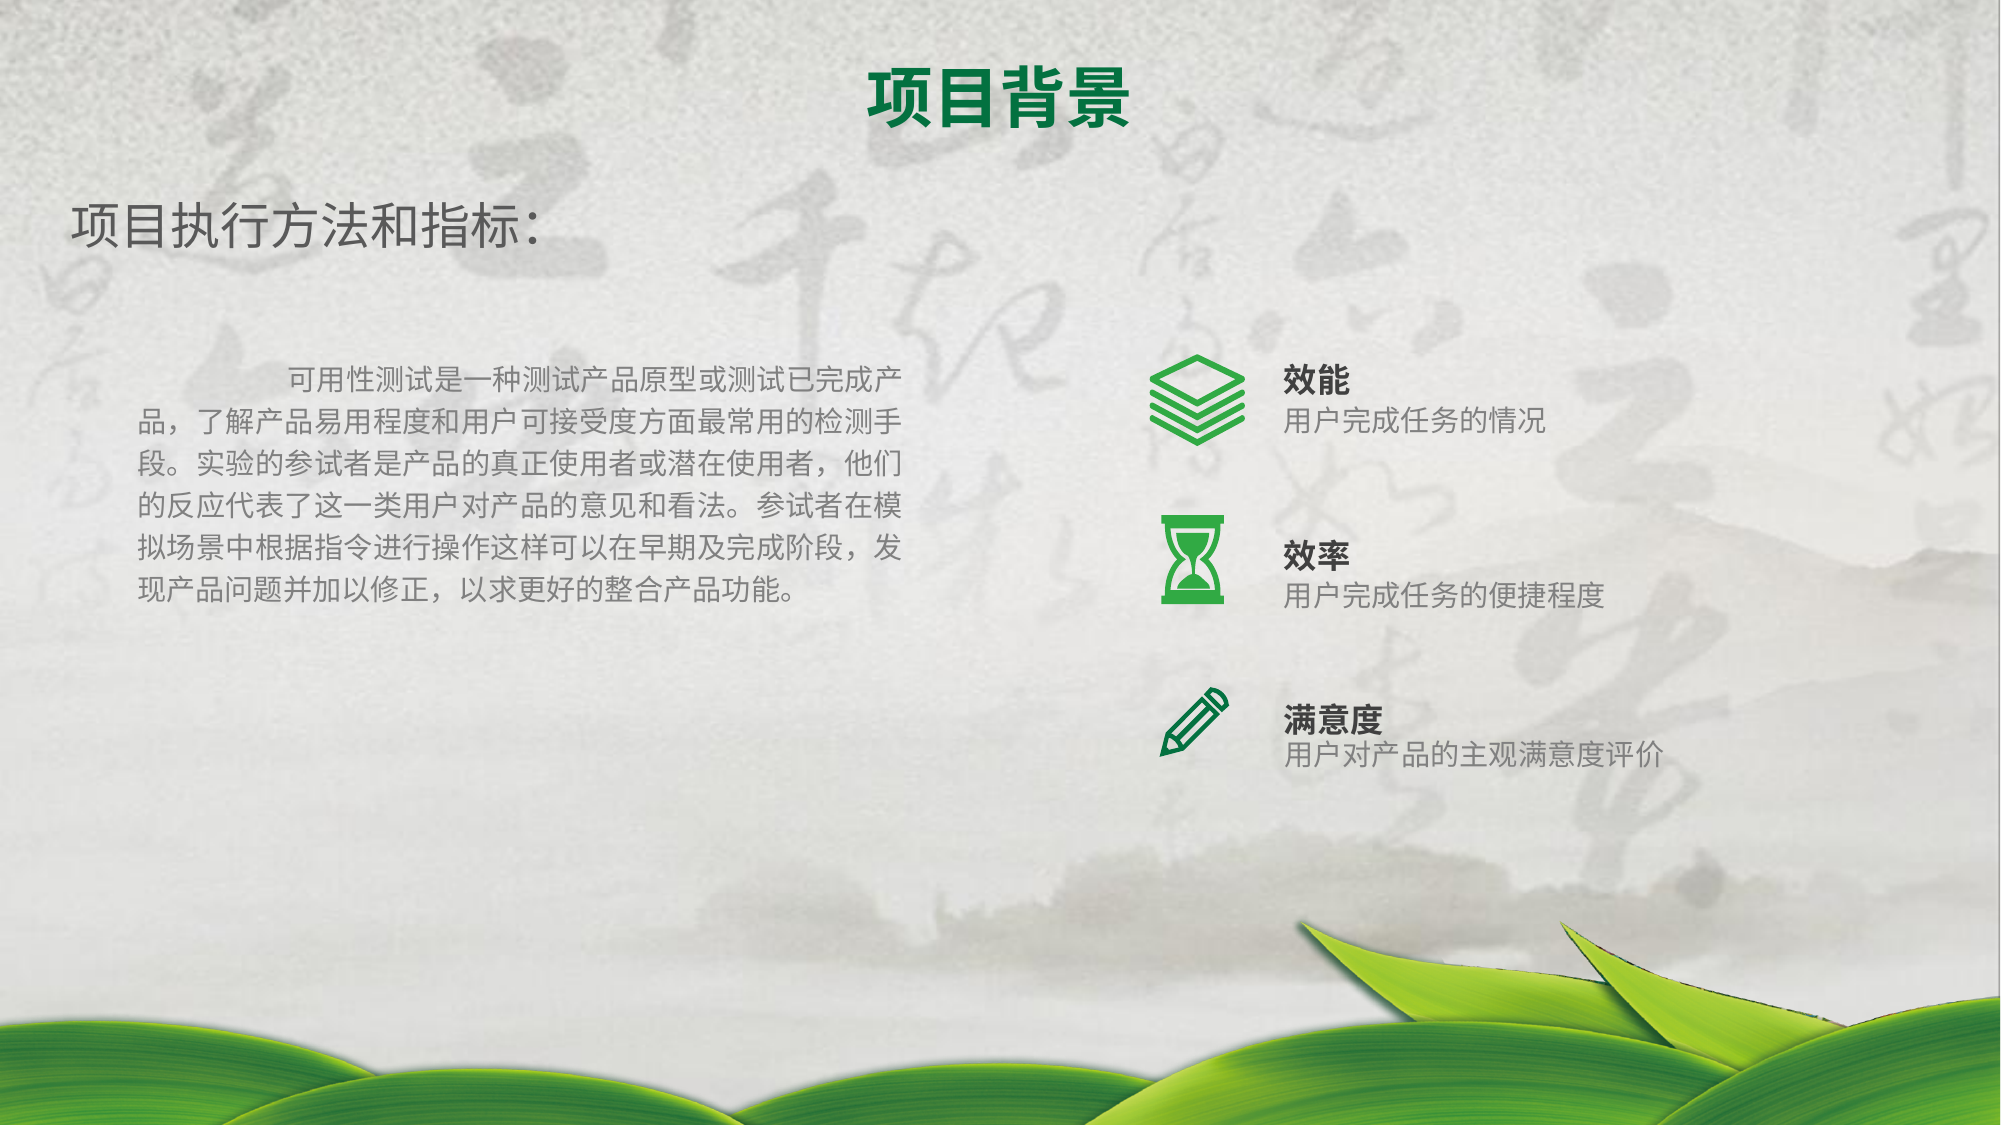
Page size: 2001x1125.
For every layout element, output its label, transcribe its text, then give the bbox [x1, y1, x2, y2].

text_box 可用性测试是一种测试产品原型或测试已完成产品，了解产品易用程度和用户可接受度方面最常用的检测手段。实验的参试者是产品的真正使用者或潜在使用者，他们的反应代表了这一类用户对产品的意见和看法。参试者在模拟场景中根据指令进行操作这样可以在早期及完成阶段，发现产品问题并加以修正，以求更好的整合产品功能。 [137, 354, 904, 606]
picture [0, 0, 2001, 1125]
text_box 项目背景 [851, 48, 1149, 143]
text_box 用户对产品的主观满意度评价 [1284, 736, 1719, 772]
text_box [1159, 686, 1639, 757]
text_box 项目执行方法和指标： [70, 194, 605, 255]
text_box 用户完成任务的便捷程度 [1284, 576, 1671, 612]
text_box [1149, 354, 1639, 447]
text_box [1161, 515, 1639, 605]
